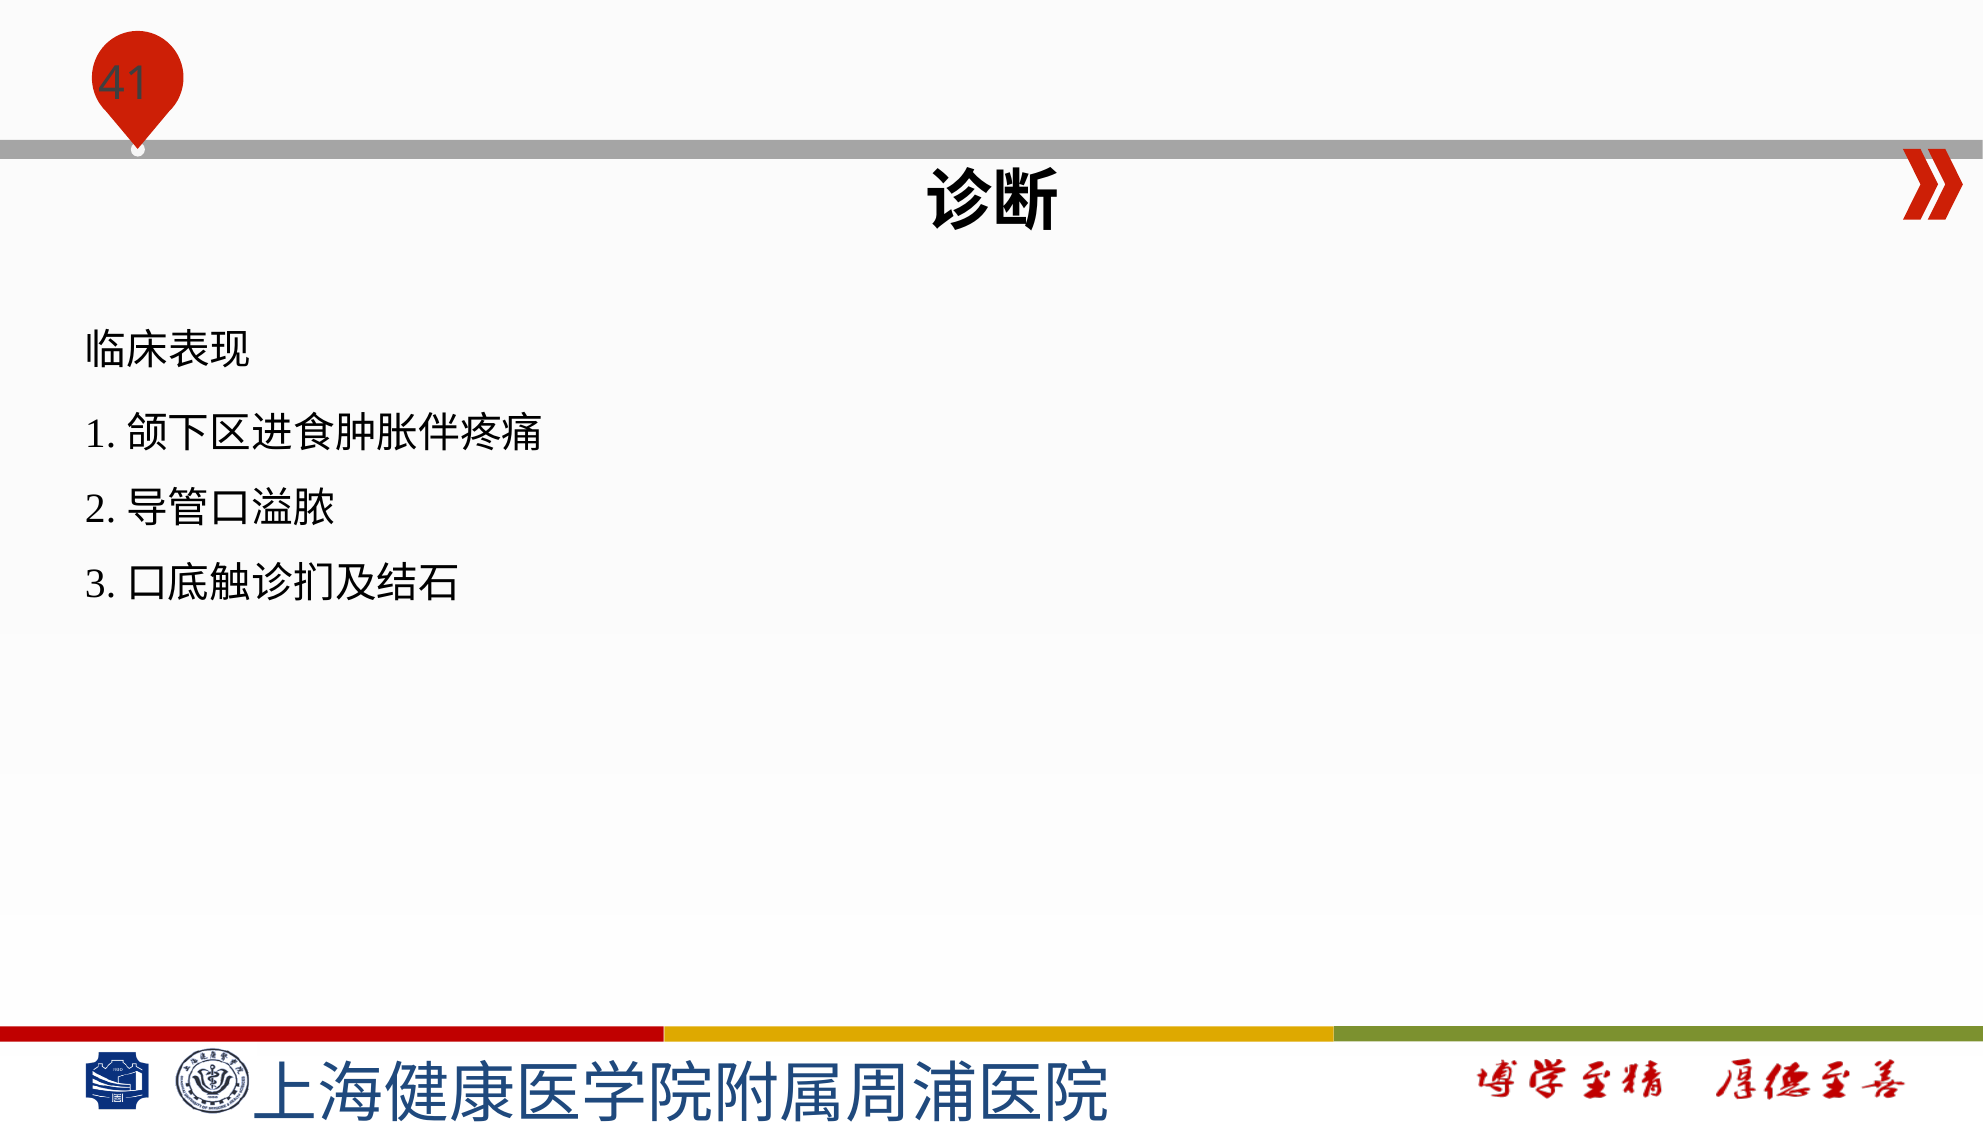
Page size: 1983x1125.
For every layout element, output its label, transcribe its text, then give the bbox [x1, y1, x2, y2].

text_box 临床表现 [69, 290, 1299, 381]
text_box 诊断 [910, 150, 1074, 246]
text_box 1.颌下区进食肿胀伴疼痛 2.导管口溢脓 3.口底触诊扪及结石 [70, 373, 1783, 614]
text_box [46, 7, 650, 80]
picture [1445, 1043, 1939, 1124]
picture [70, 1042, 258, 1121]
